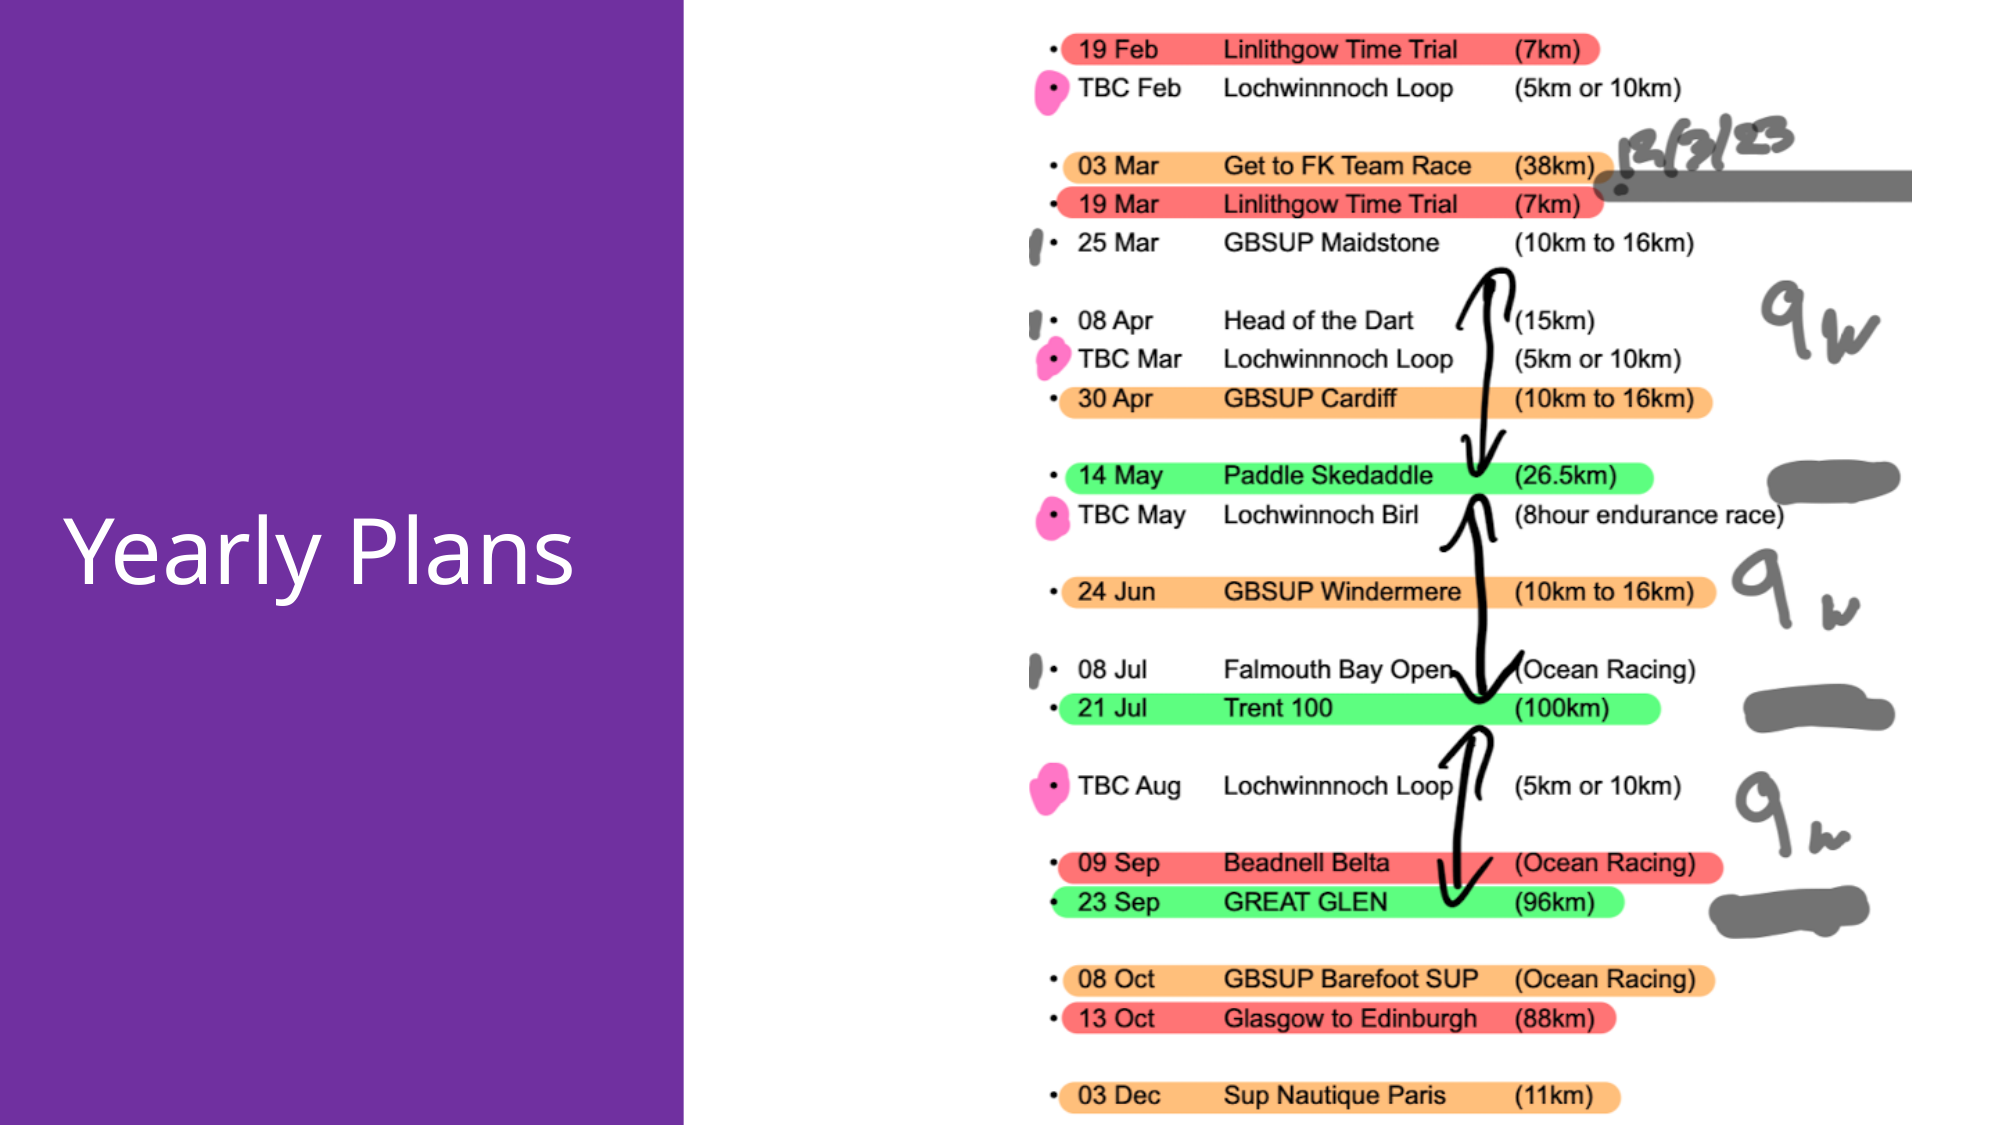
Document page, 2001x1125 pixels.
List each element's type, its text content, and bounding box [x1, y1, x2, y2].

text_box [685, 0, 2000, 1125]
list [1029, 24, 1912, 1122]
text_box [0, 0, 685, 1125]
title Yearly Plans [48, 97, 638, 1014]
